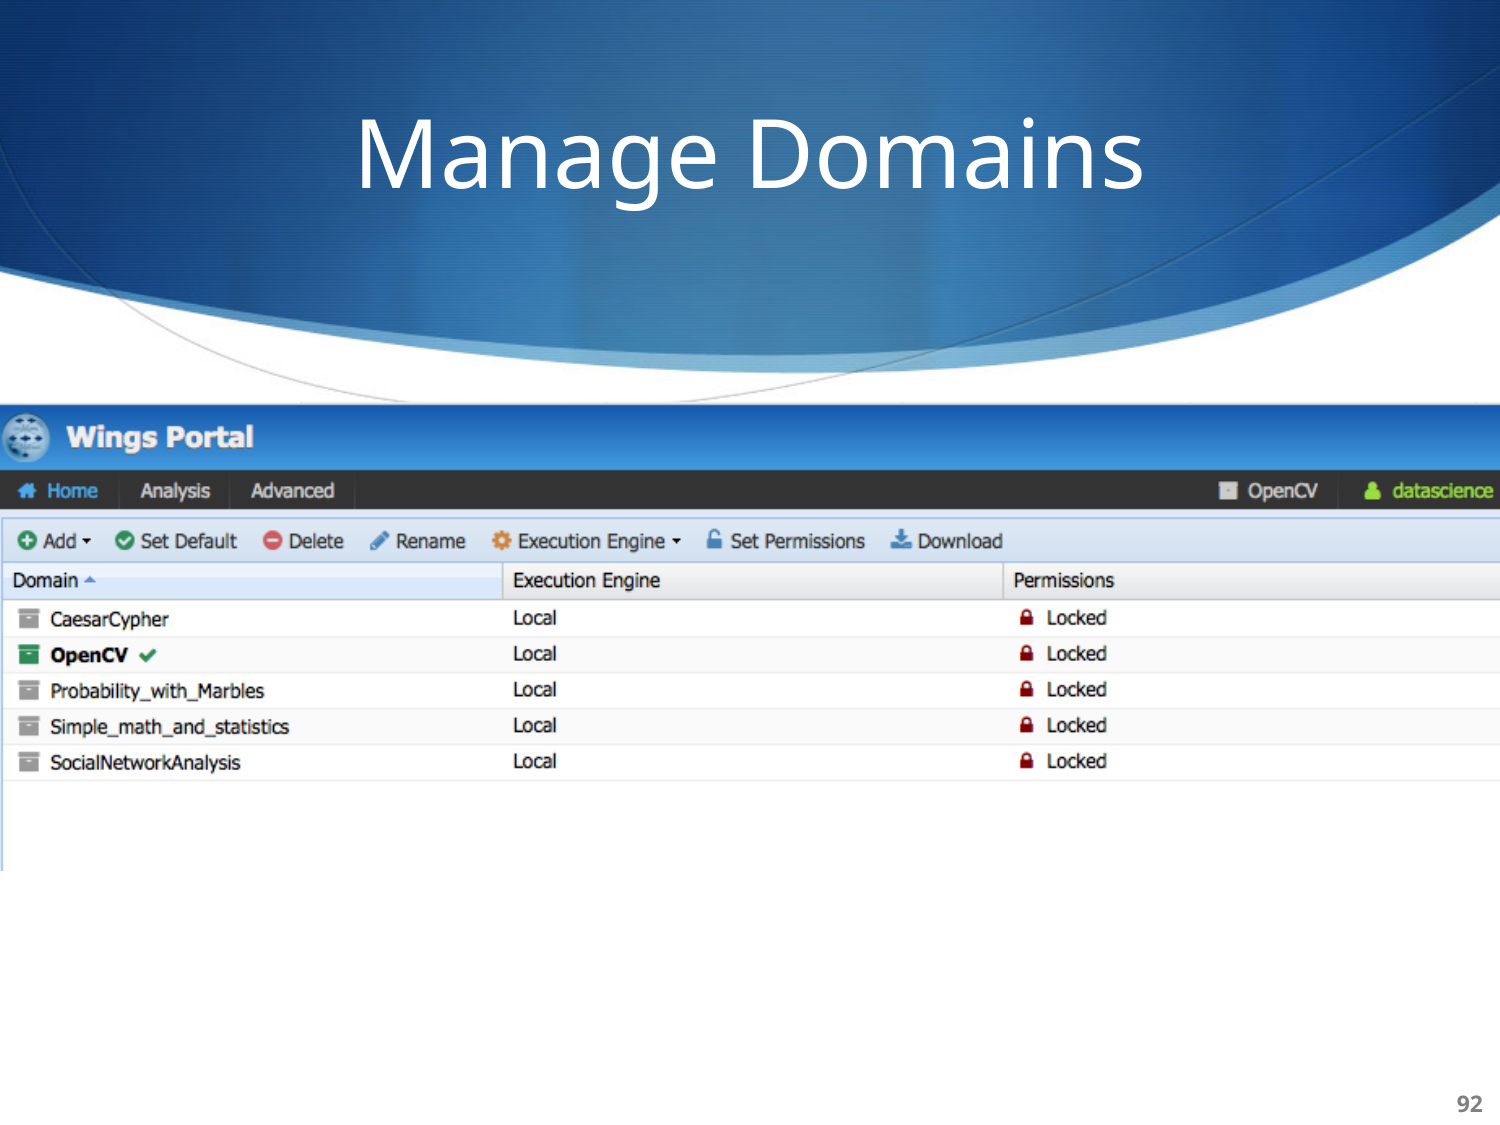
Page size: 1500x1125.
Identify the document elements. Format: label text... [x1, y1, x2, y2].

slide_number 92 [1426, 1075, 1500, 1125]
title Manage Domains [75, 56, 1425, 245]
picture [0, 0, 1500, 1125]
